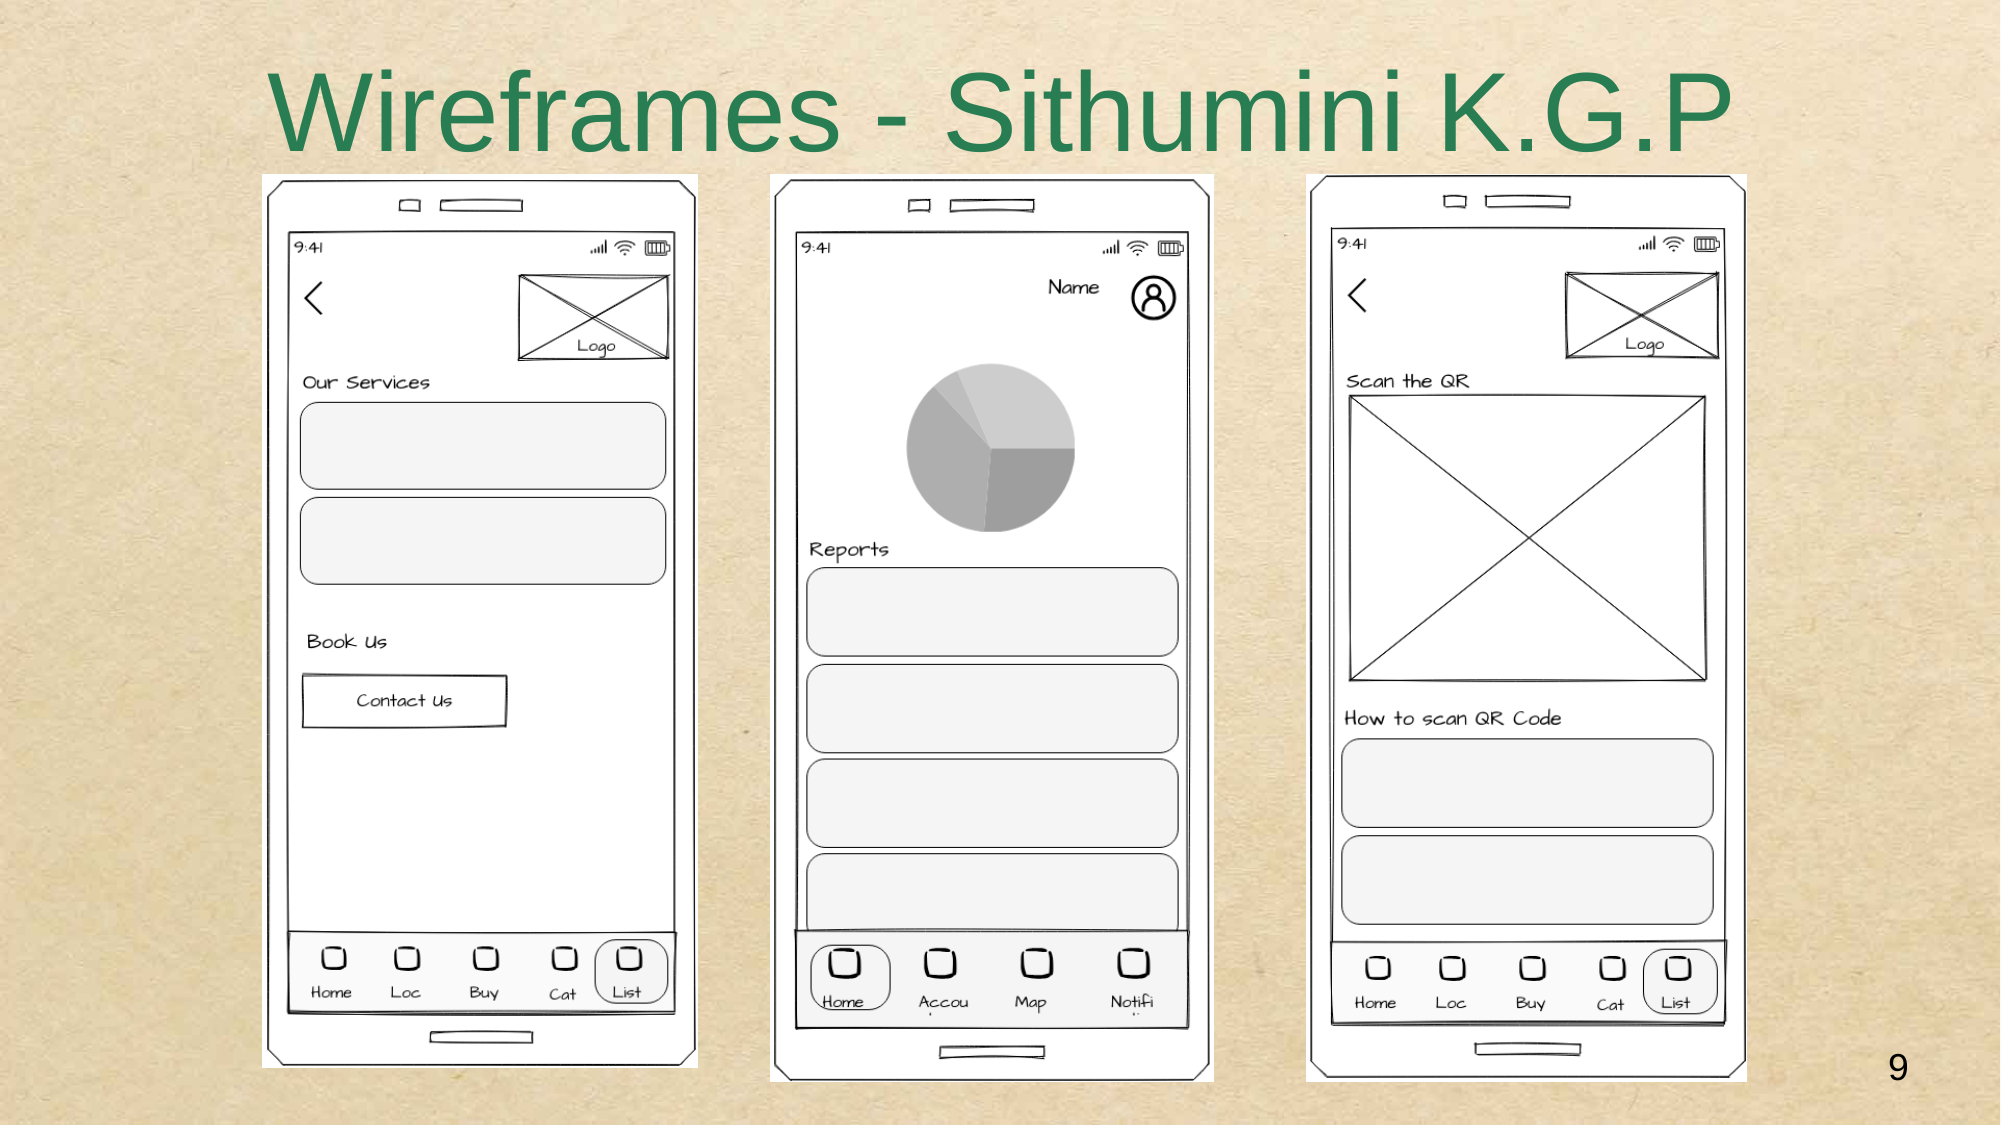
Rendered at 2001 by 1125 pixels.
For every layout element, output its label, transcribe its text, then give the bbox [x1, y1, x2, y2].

text_box 9 [1873, 1035, 1952, 1096]
picture [0, 0, 2001, 1125]
list Wireframes - Sithumini K.G.P [53, 55, 1952, 175]
